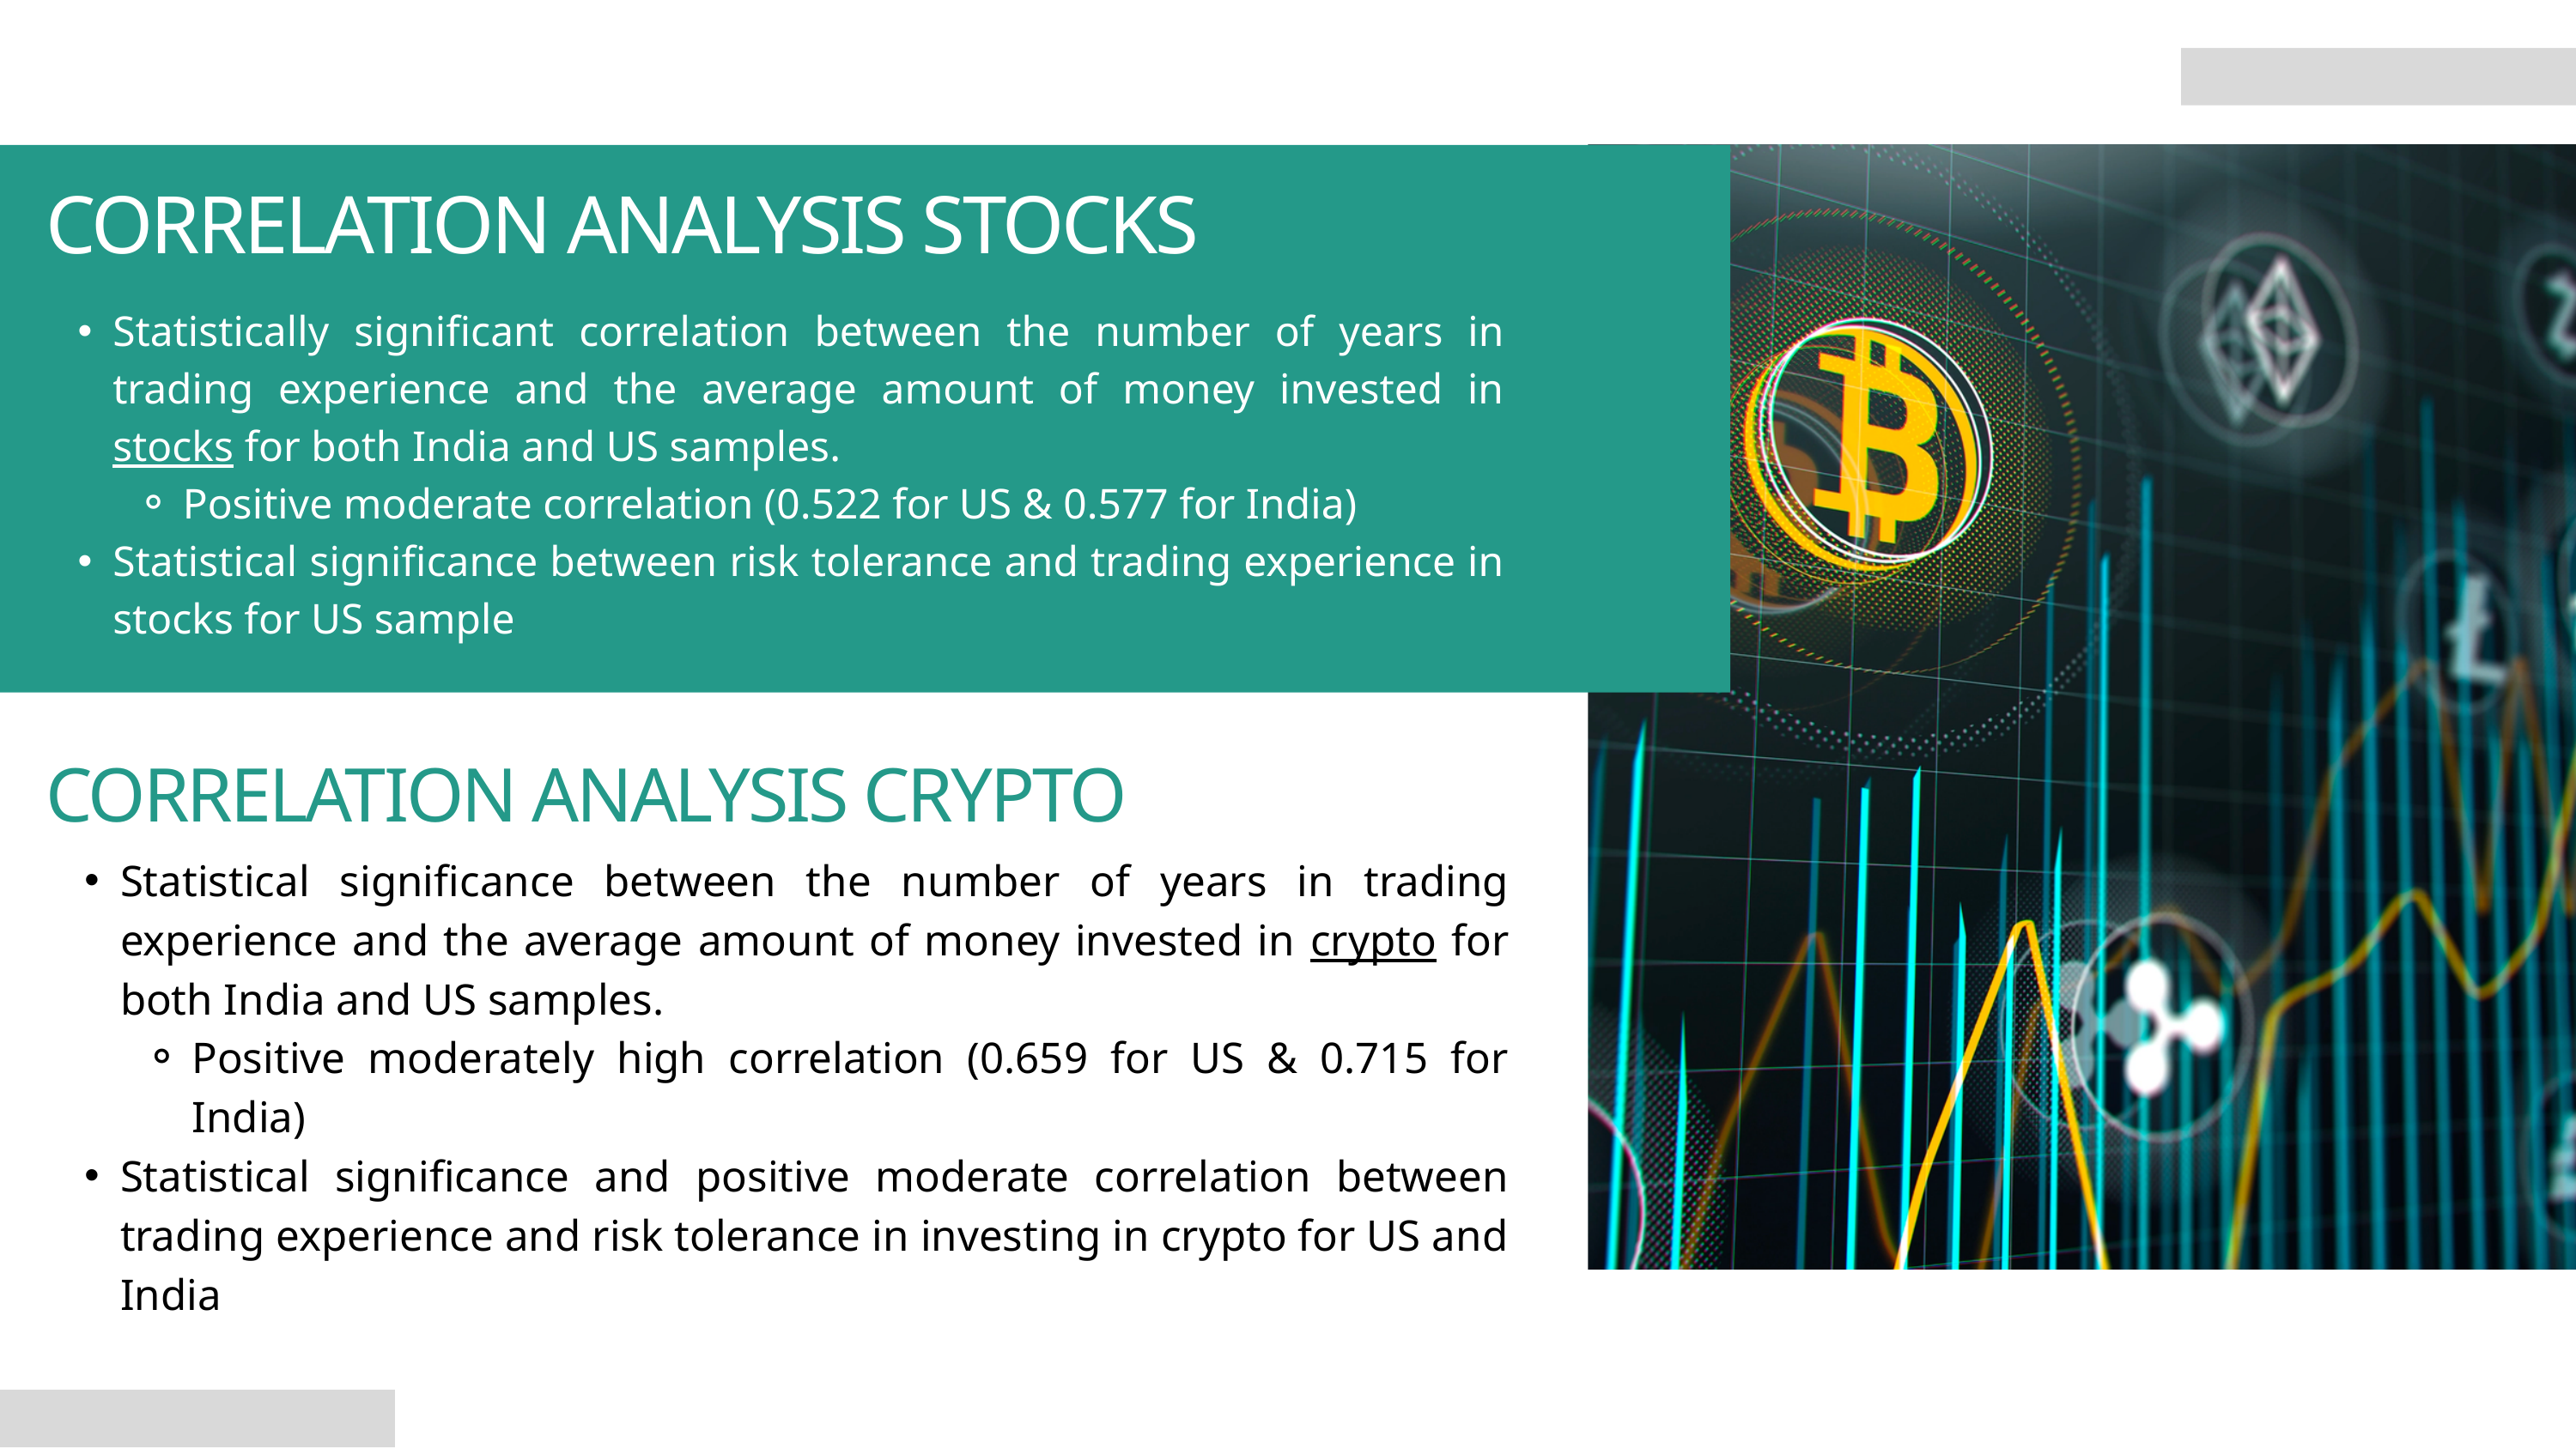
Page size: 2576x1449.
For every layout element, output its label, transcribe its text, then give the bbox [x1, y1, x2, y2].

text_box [1588, 144, 2576, 1270]
text_box [0, 1389, 395, 1447]
text_box Statistical significance between the number of years in trading experience and the average amount of money invested in crypto for both India and US samples. Positive moderately high correlation (0.659 for US & 0.715 for India) Statistical significance and positive moderate correlation between trading experience and risk tolerance in investing in crypto for US and India [48, 846, 1510, 1319]
text_box [2181, 47, 2576, 106]
text_box [0, 144, 1588, 693]
text_box CORRELATION ANALYSIS STOCKS [46, 180, 1542, 270]
text_box CORRELATION ANALYSIS CRYPTO [46, 754, 1542, 838]
text_box Statistically significant correlation between the number of years in trading experience and the average amount of money invested in stocks for both India and US samples. Positive moderate correlation (0.522 for US & 0.577 for India) Statistical significance between risk tolerance and trading experience in stocks for US sample [42, 297, 1507, 643]
